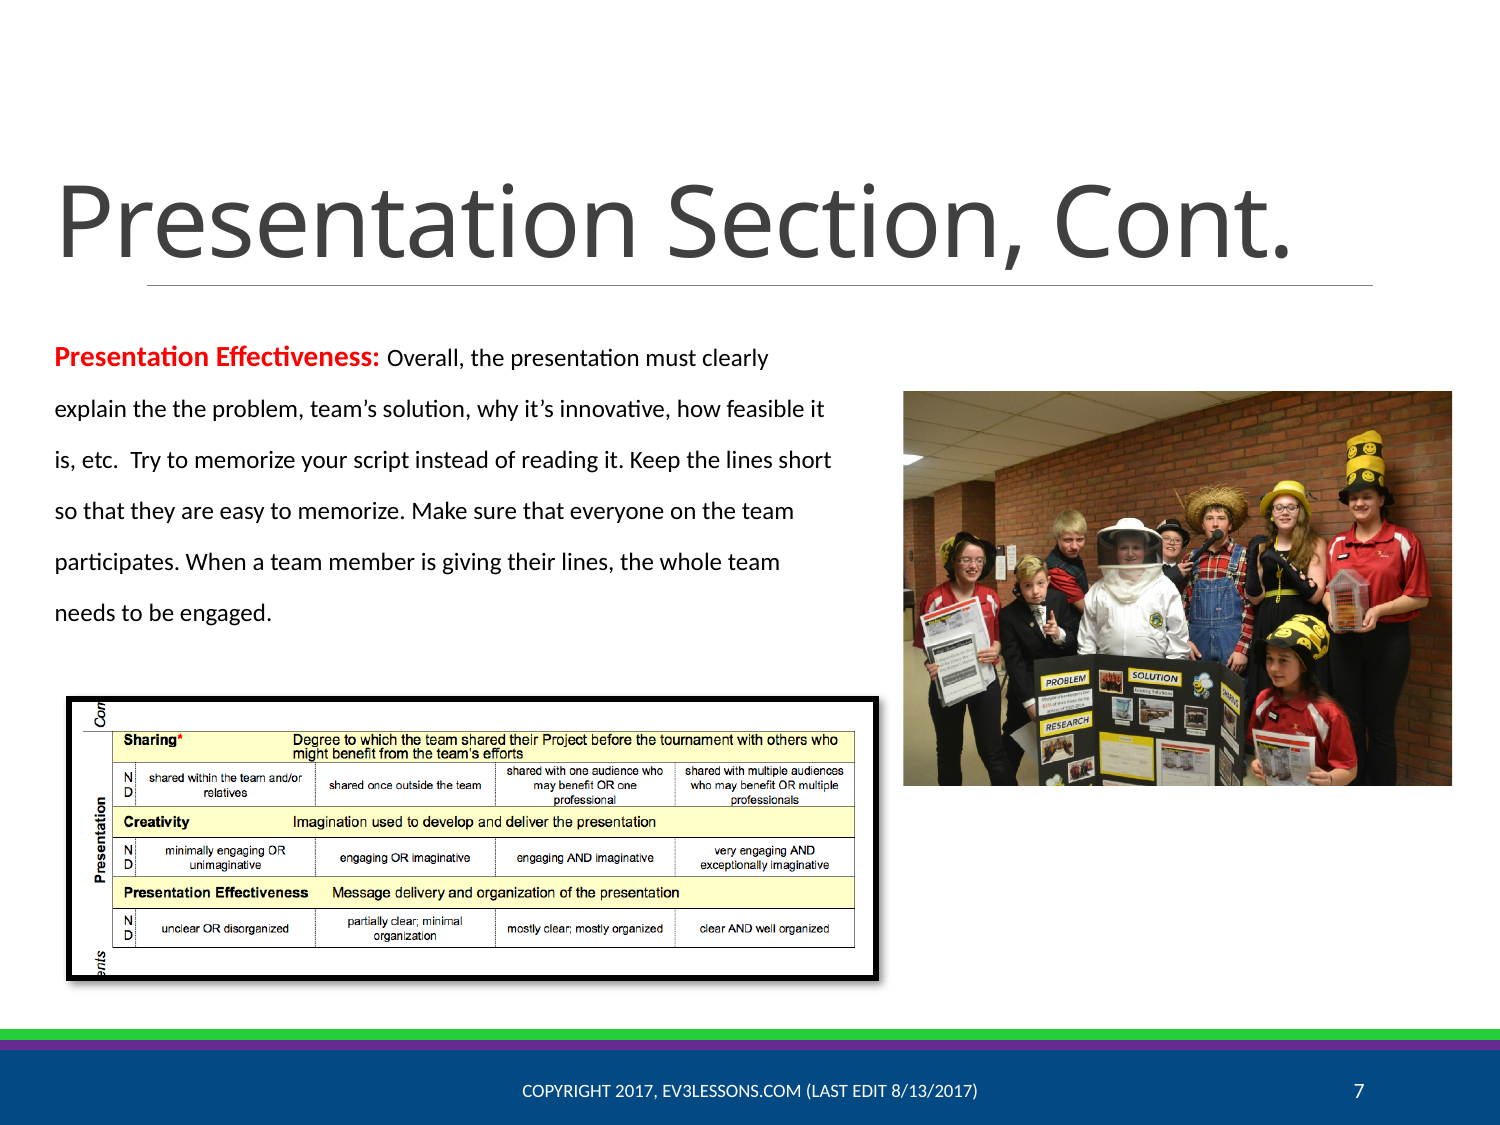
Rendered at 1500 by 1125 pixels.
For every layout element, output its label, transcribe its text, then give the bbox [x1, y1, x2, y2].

picture [71, 701, 874, 976]
picture [902, 390, 1453, 787]
list Presentation Effectiveness: Overall, the presentation must clearly explain the the problem, team’s solution, why it’s innovative, how feasible it is, etc. Try to memorize your script instead of reading it. Keep the lines short so that they are easy to memorize. Make sure that everyone on the team participates. When a team member is giving their lines, the whole team needs to be engaged. [39, 304, 843, 589]
footer Copyright 2017, EV3Lessons.com (Last Edit 8/13/2017) [453, 1059, 1047, 1120]
title Presentation Section, Cont. [39, 47, 1380, 285]
slide_number 7 [1218, 1059, 1380, 1120]
